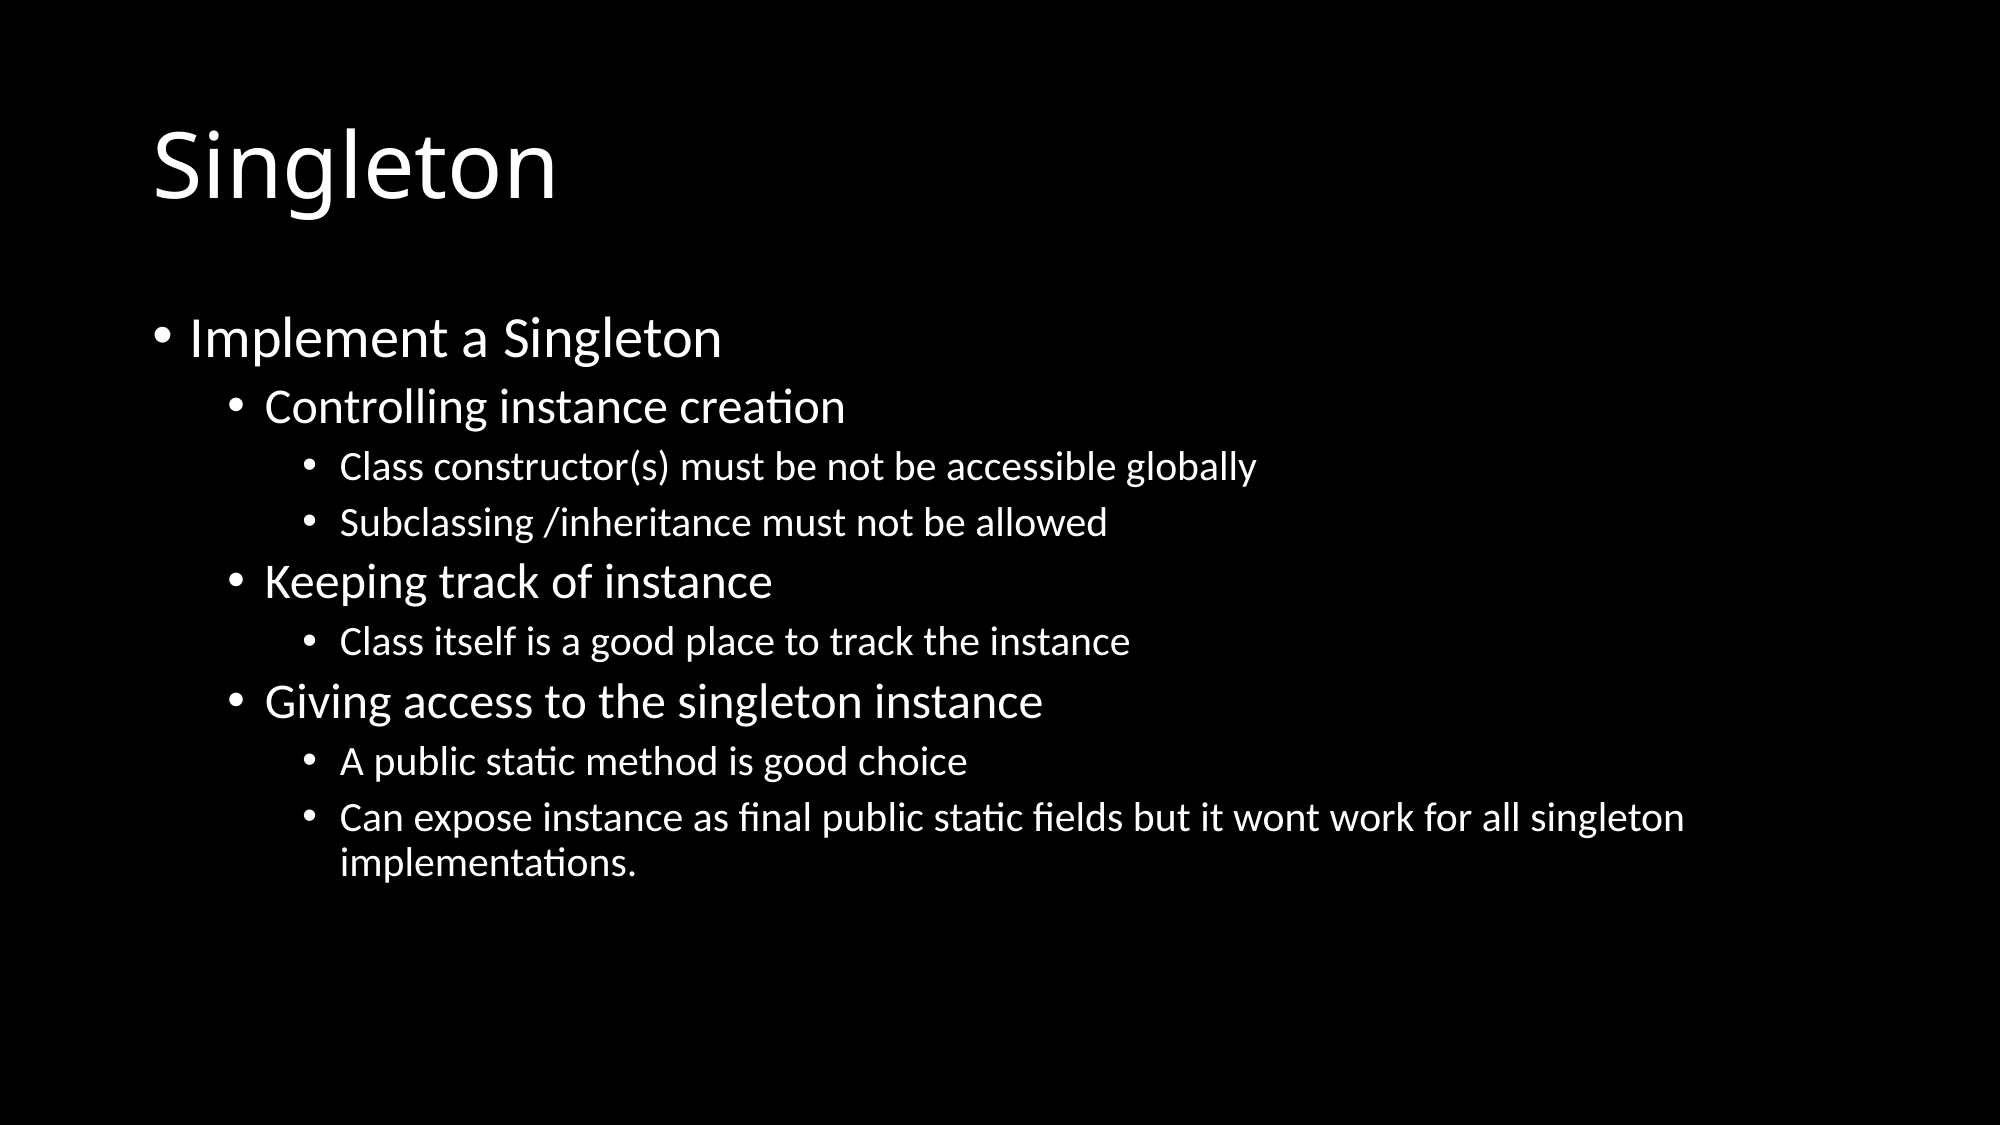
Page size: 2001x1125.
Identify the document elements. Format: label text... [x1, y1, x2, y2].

list Implement a Singleton Controlling instance creation Class constructor(s) must be not be accessible globally Subclassing /inheritance must not be allowed Keeping track of instance Class itself is a good place to track the instance Giving access to the singleton instance A public static method is good choice Can expose instance as final public static fields but it wont work for all singleton implementations. [137, 299, 1863, 1014]
title Singleton [137, 59, 1863, 278]
